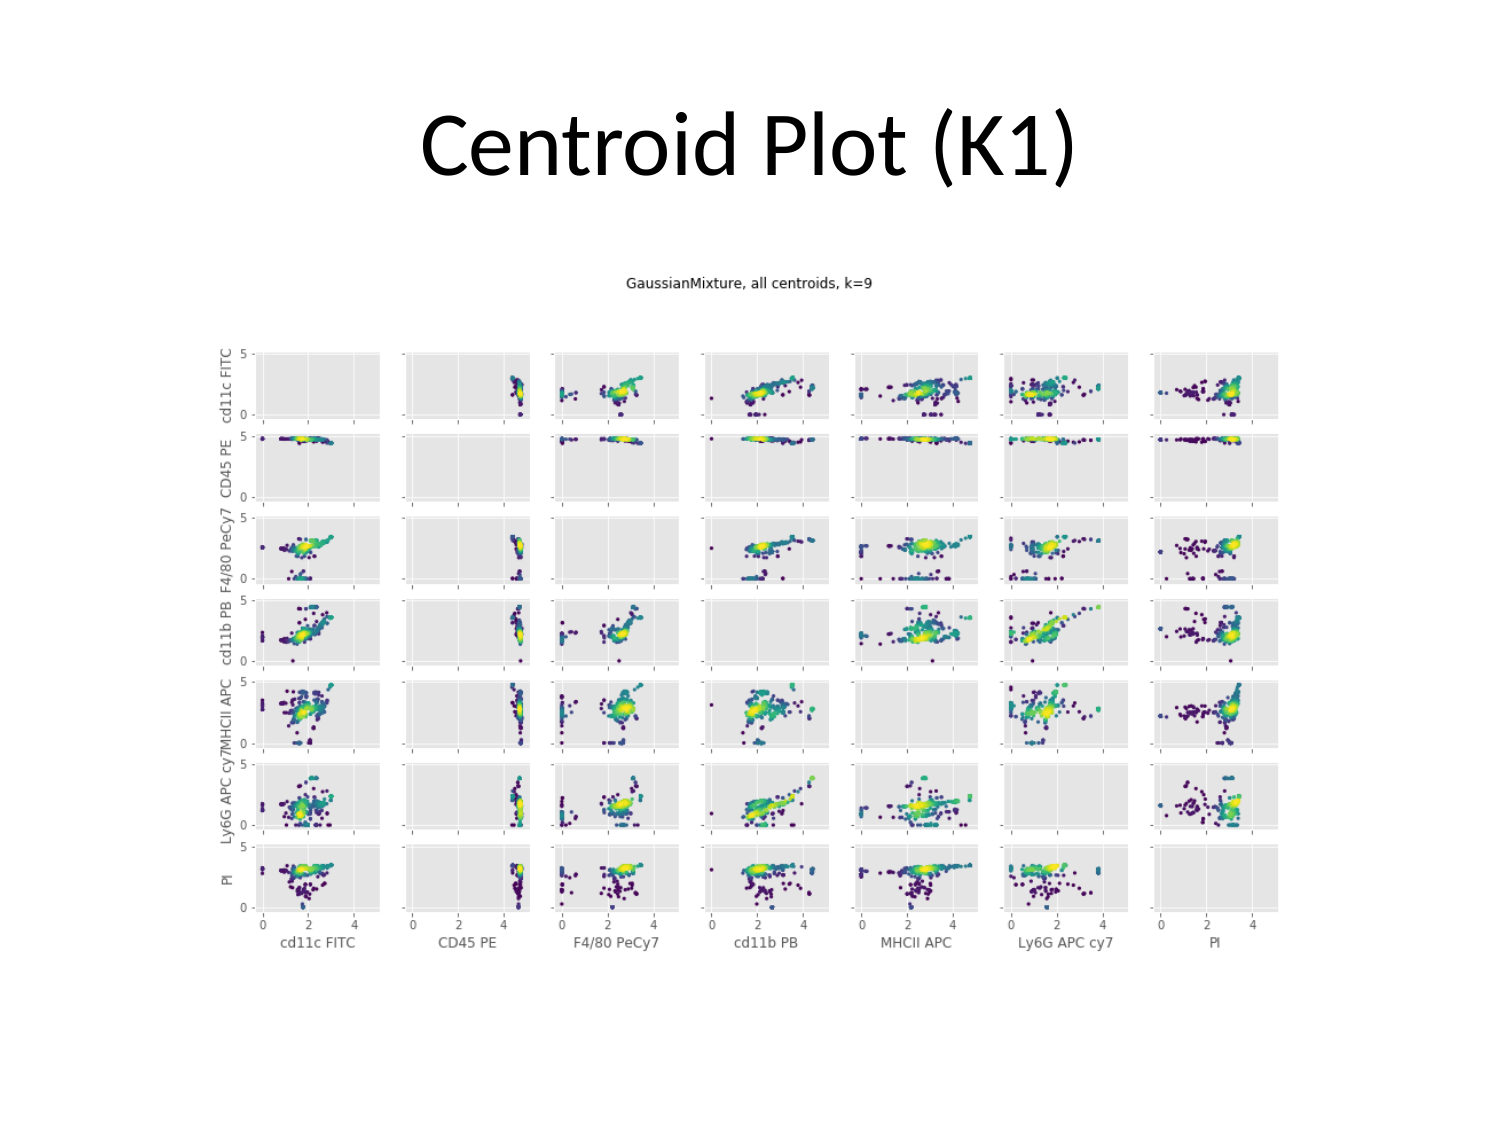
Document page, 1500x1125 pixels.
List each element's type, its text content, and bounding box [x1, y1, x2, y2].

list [89, 262, 1411, 1006]
title Centroid Plot (K1) [75, 45, 1425, 233]
